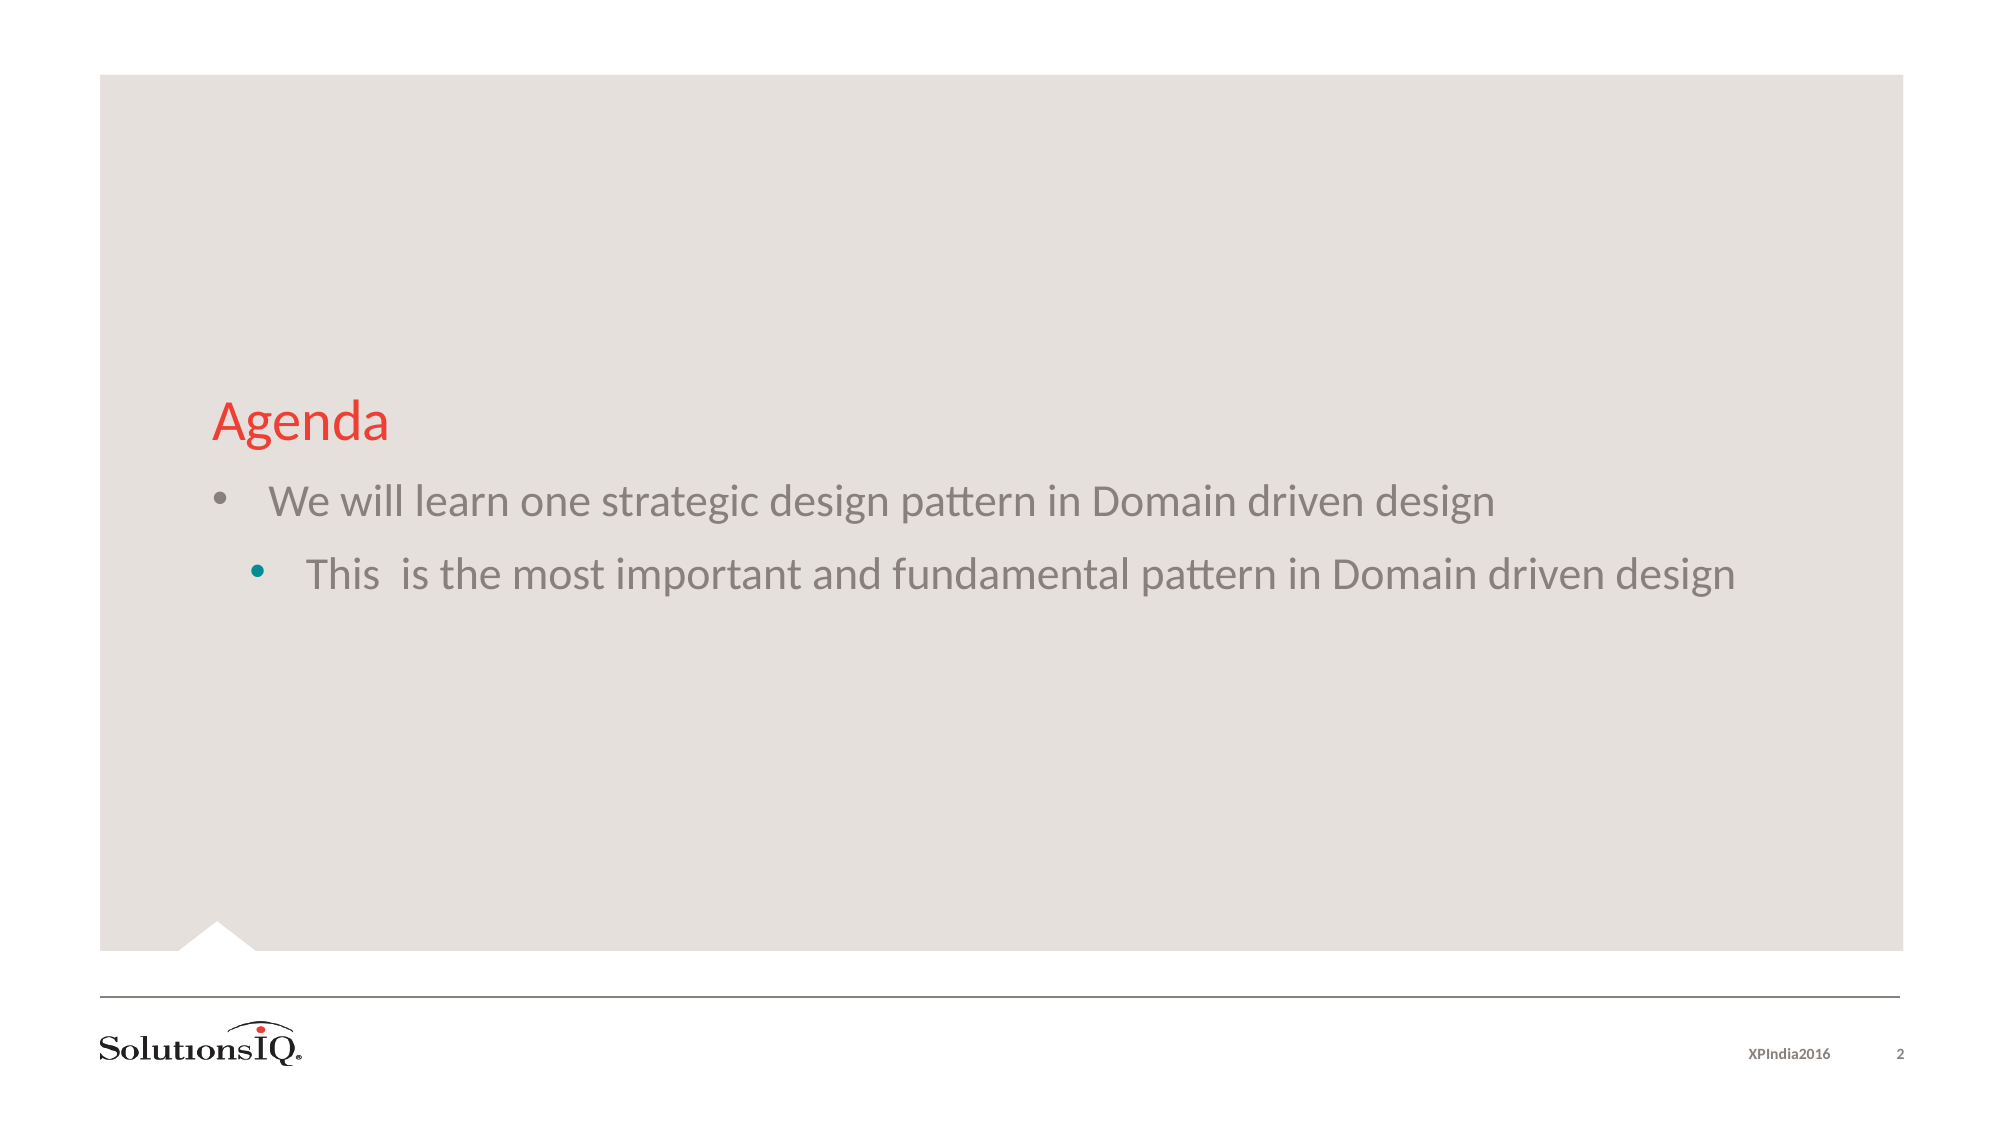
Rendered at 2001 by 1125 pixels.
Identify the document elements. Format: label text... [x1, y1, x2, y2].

footer XPIndia2016 [1197, 1044, 1831, 1072]
slide_number 2 [1842, 1044, 1905, 1072]
list Agenda We will learn one strategic design pattern in Domain driven design This is the most important and fundamental pattern in Domain driven design [212, 170, 1830, 905]
picture [100, 1021, 303, 1066]
